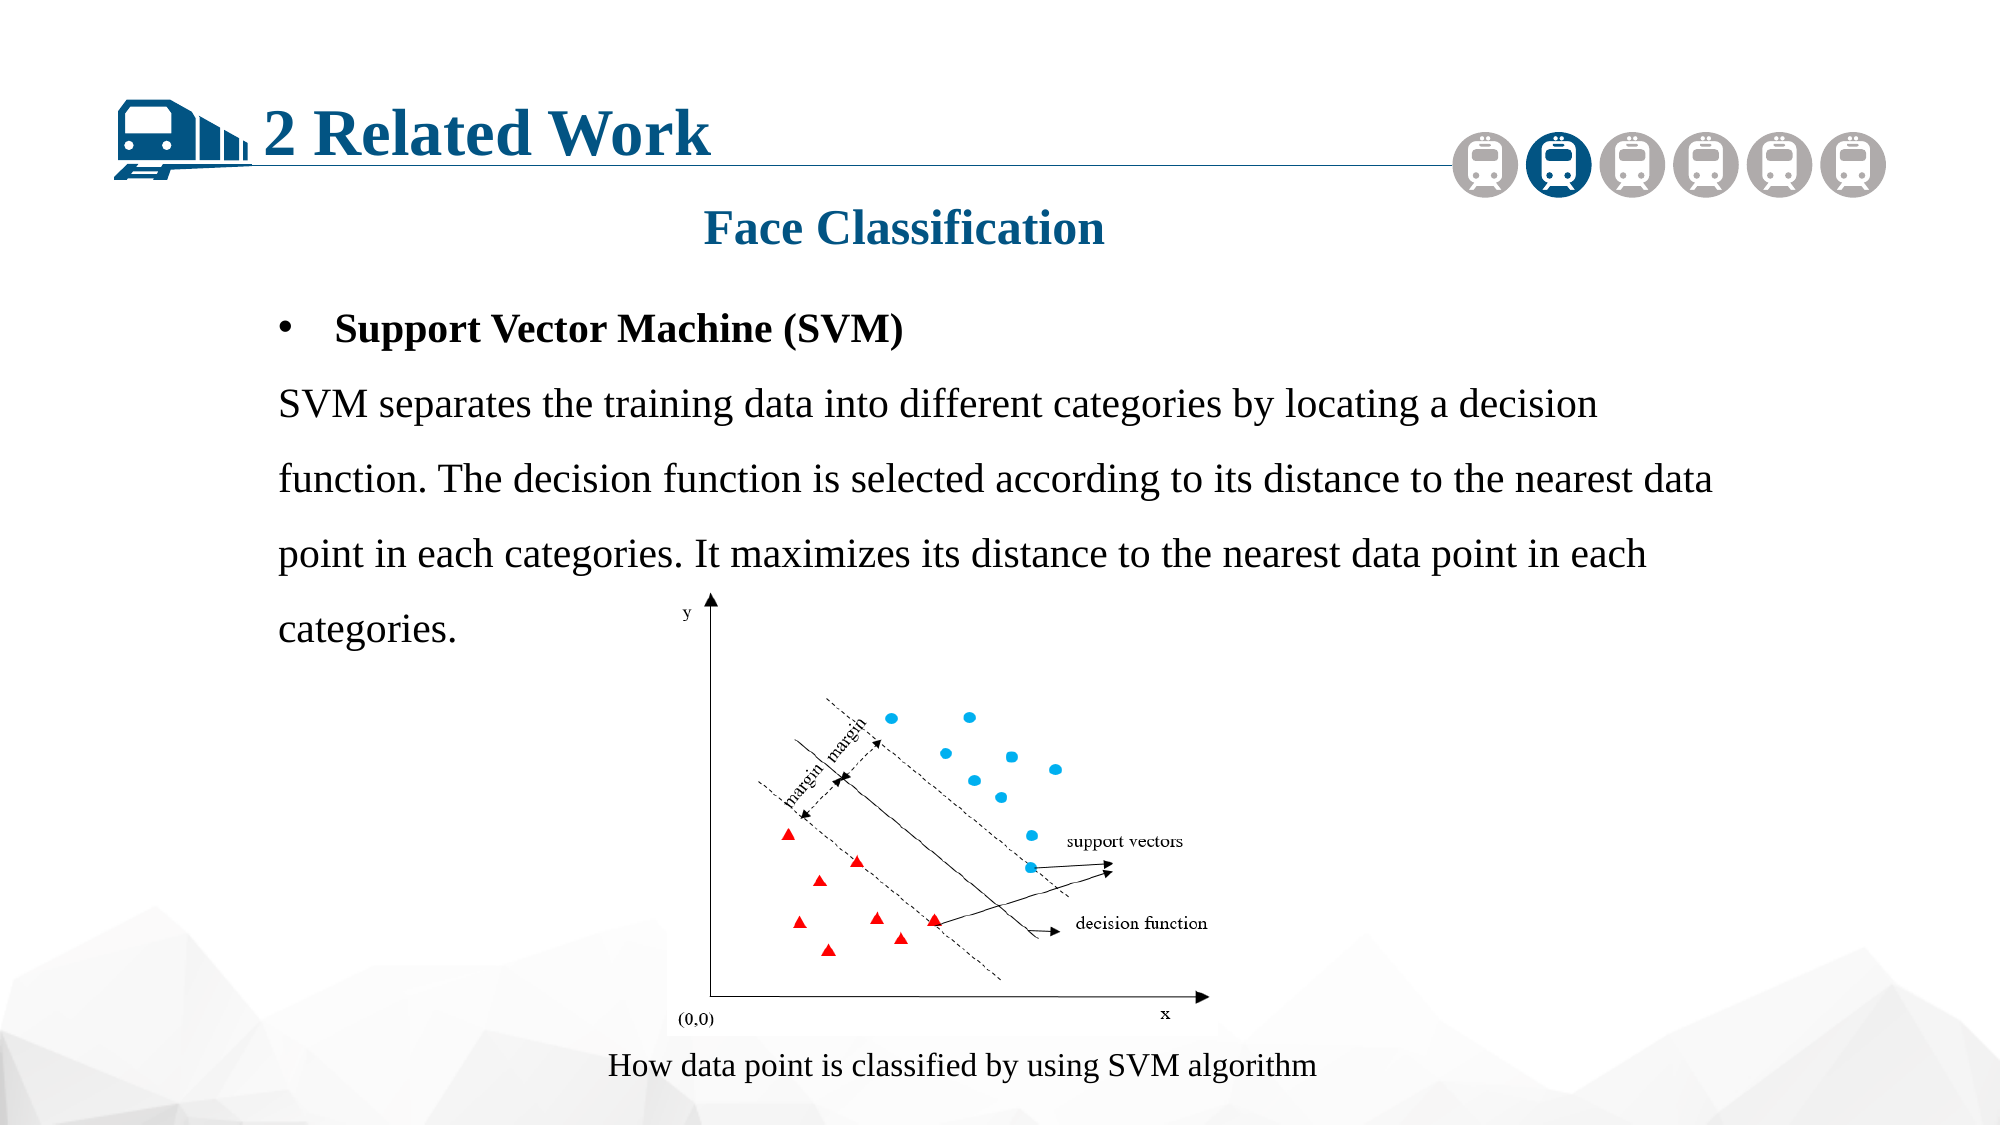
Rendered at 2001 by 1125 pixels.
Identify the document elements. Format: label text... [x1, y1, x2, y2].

text_box 2 Related Work [263, 97, 787, 170]
text_box How data point is classified by using SVM algorithm [593, 1035, 1342, 1091]
text_box Face Classification [688, 180, 1197, 262]
picture [667, 577, 1218, 1036]
text_box Support Vector Machine (SVM) SVM separates the training data into different categories by locating a decision function. The decision function is selected according to its distance to the nearest data point in each categories. It maximizes its distance to the nearest data point in each categories. [263, 268, 1771, 659]
